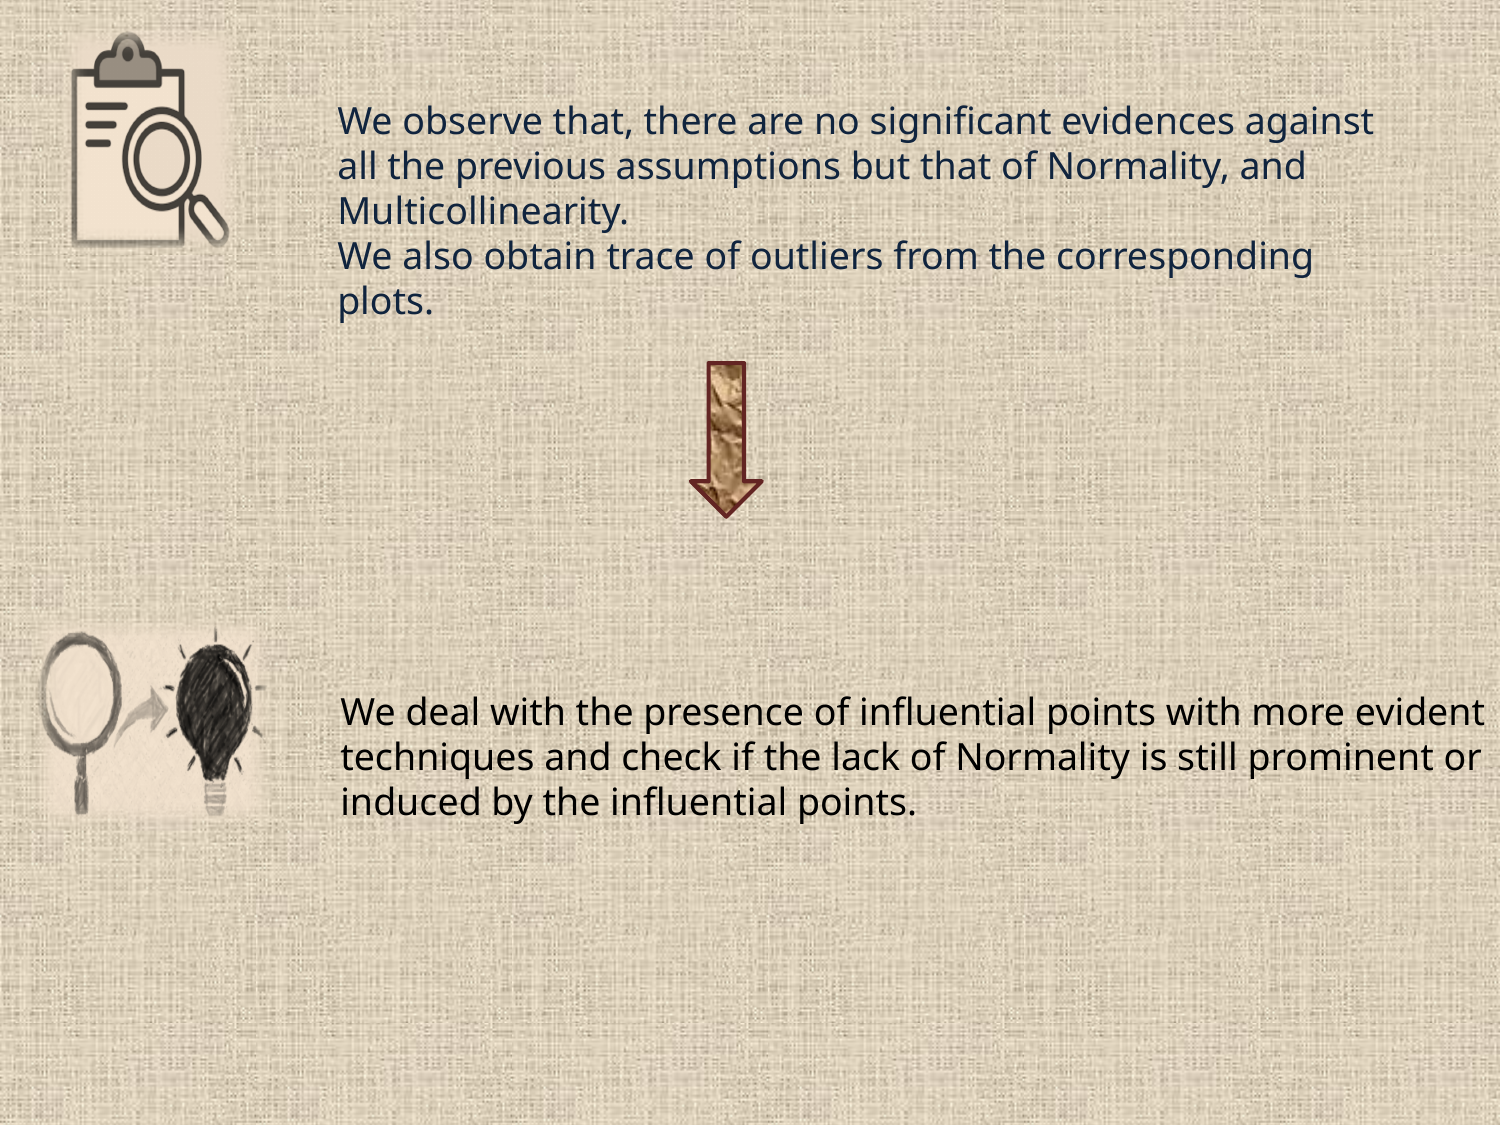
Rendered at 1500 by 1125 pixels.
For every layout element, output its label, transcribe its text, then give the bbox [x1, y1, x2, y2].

text_box We observe that, there are no significant evidences against all the previous assumptions but that of Normality, and Multicollinearity. We also obtain trace of outliers from the corresponding plots. [322, 89, 1391, 330]
text_box [688, 361, 764, 519]
text_box We deal with the presence of influential points with more evident techniques and check if the lack of Normality is still prominent or induced by the influential points. [325, 680, 1500, 831]
picture [0, 0, 1500, 1125]
